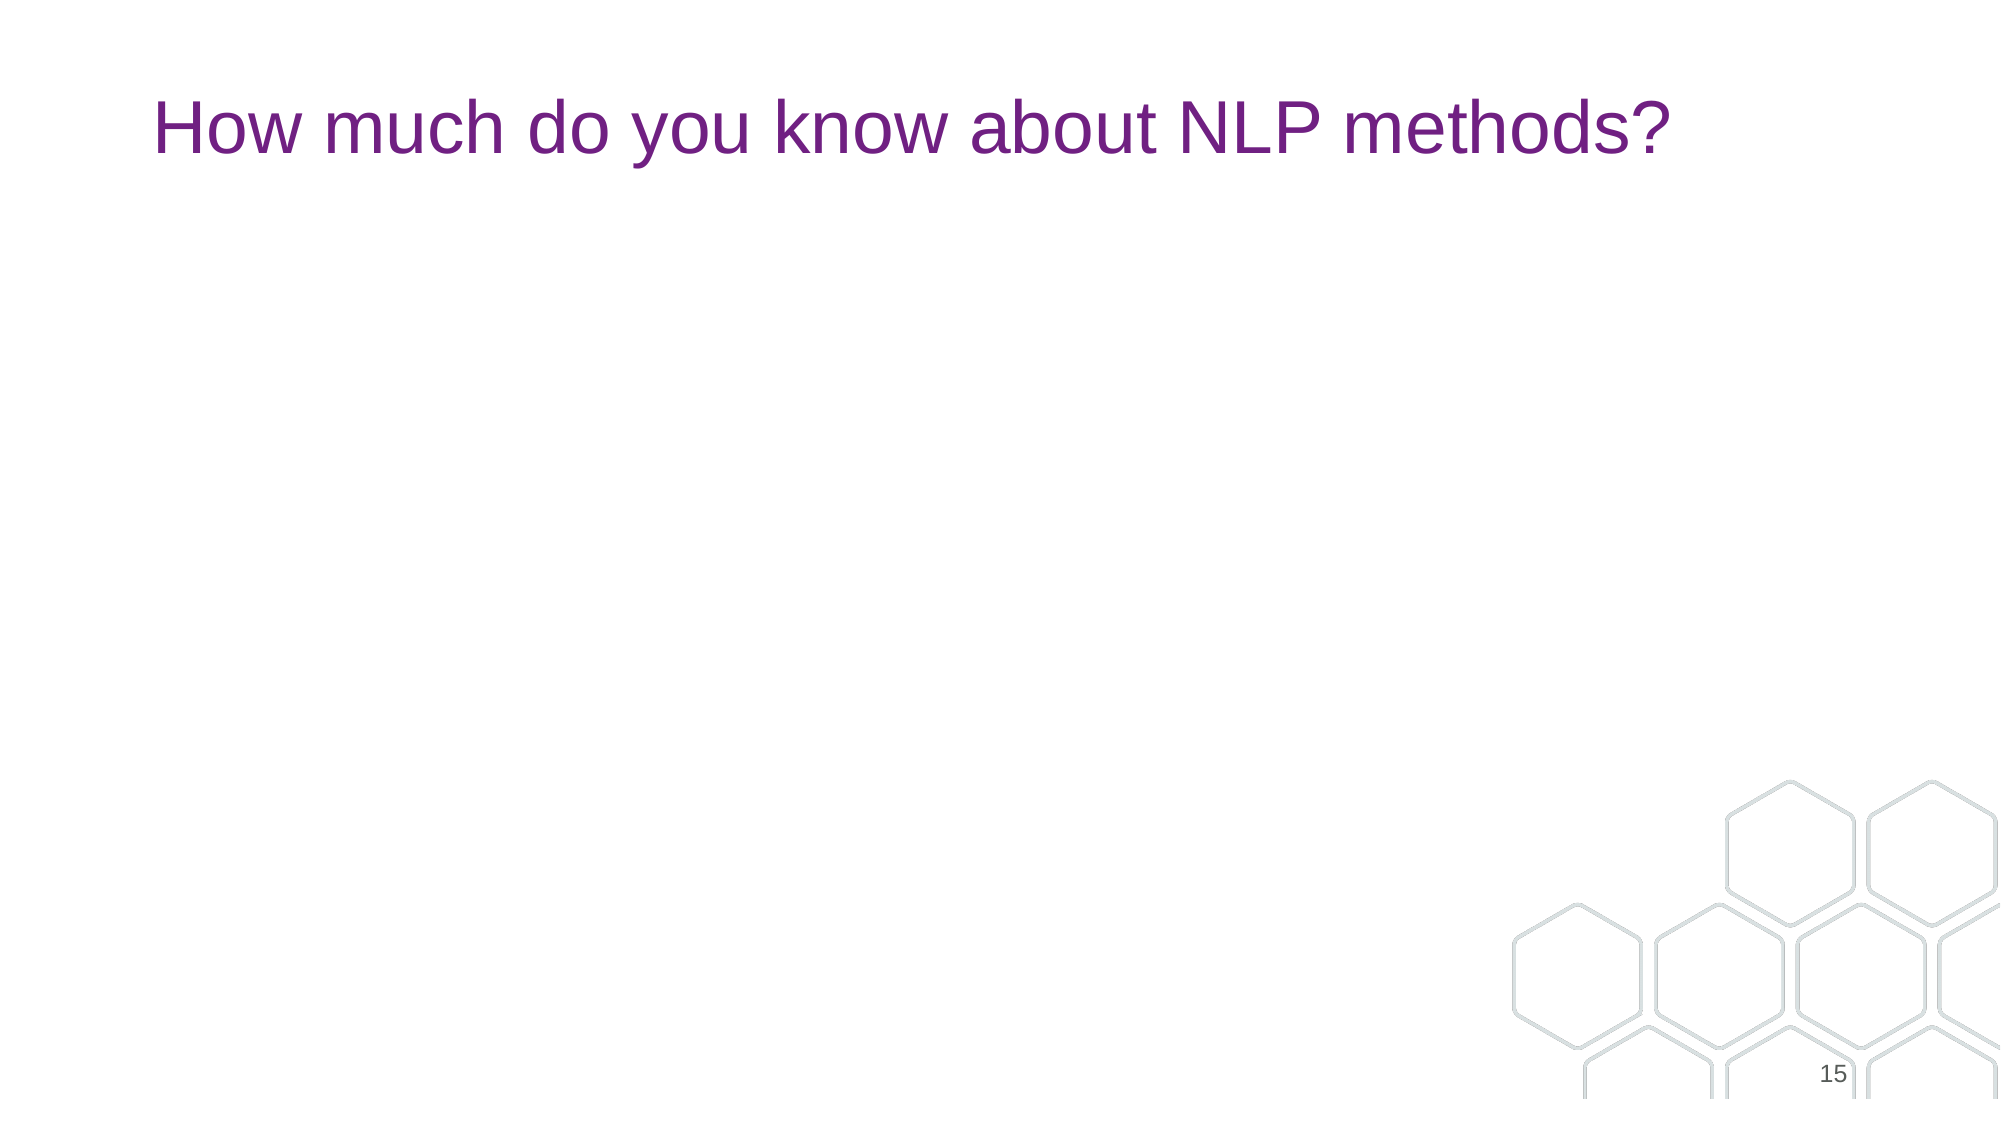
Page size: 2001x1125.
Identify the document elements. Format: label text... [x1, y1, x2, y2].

picture [1412, 508, 2001, 1099]
title How much do you know about NLP methods? [137, 84, 2000, 175]
slide_number 15 [1412, 1042, 1863, 1103]
